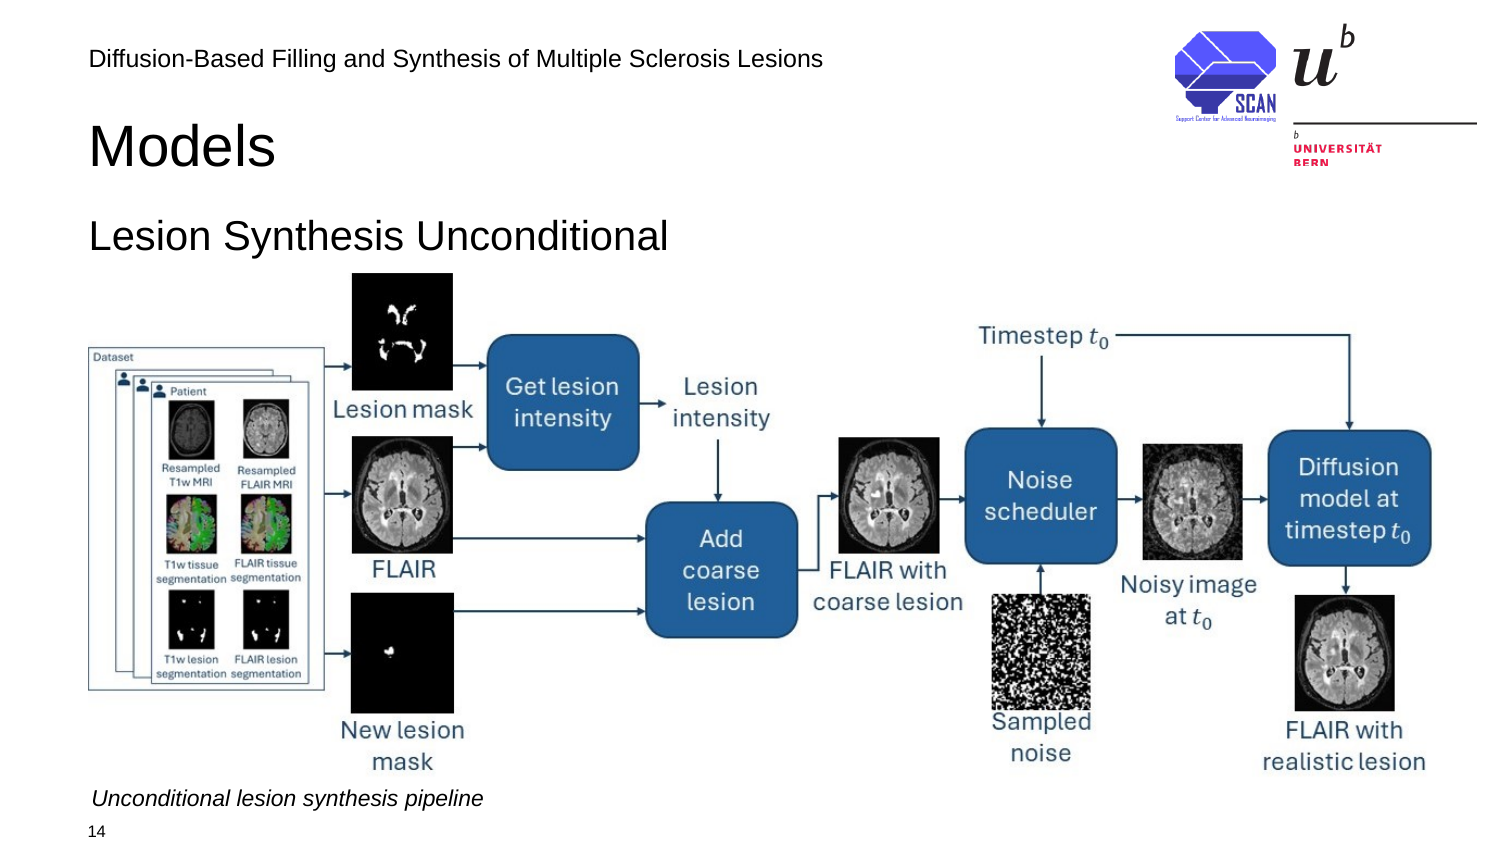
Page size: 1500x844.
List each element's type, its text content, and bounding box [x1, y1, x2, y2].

list Diffusion-Based Filling and Synthesis of Multiple Sclerosis Lesions [88, 46, 1241, 76]
text_box Unconditional lesion synthesis pipeline [76, 776, 538, 819]
title Models [88, 111, 1241, 179]
picture [1175, 26, 1276, 127]
list Lesion Synthesis Unconditional [88, 191, 1241, 260]
picture [88, 272, 1436, 782]
